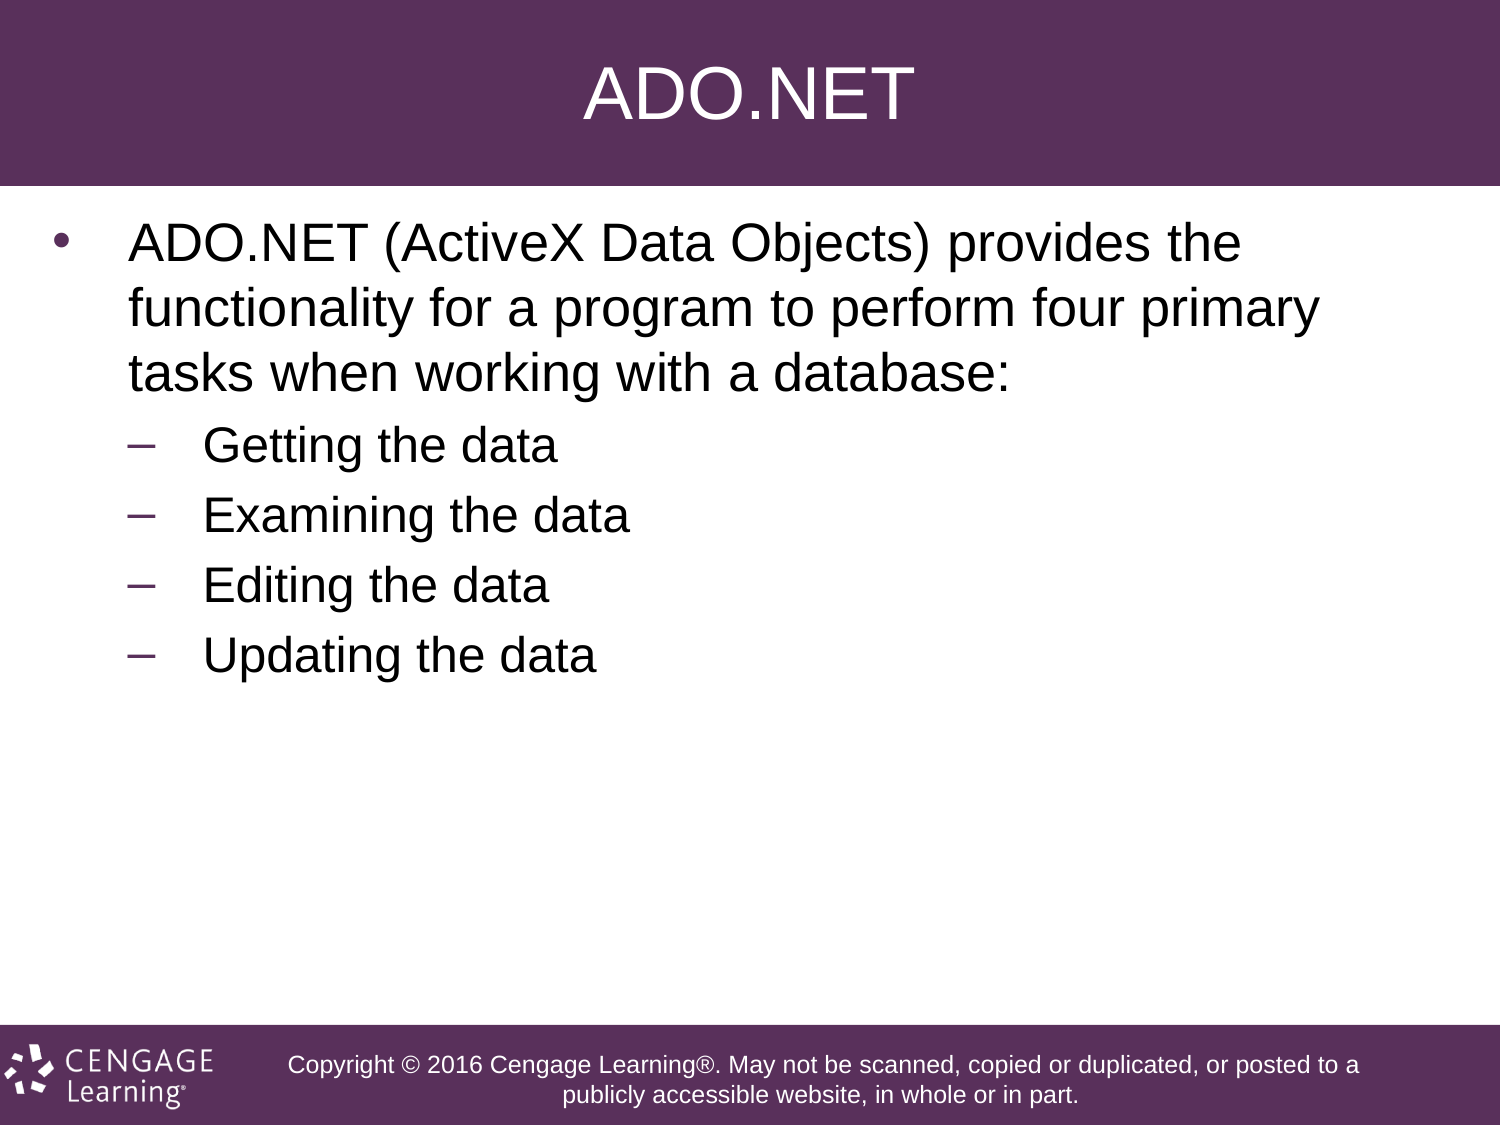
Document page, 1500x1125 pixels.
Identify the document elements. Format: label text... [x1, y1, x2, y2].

picture [0, 1040, 216, 1113]
list ADO.NET (ActiveX Data Objects) provides the functionality for a program to perform four primary tasks when working with a database: Getting the data Examining the data Editing the data Updating the data [37, 200, 1475, 1013]
title ADO.NET [7, 4, 1493, 175]
